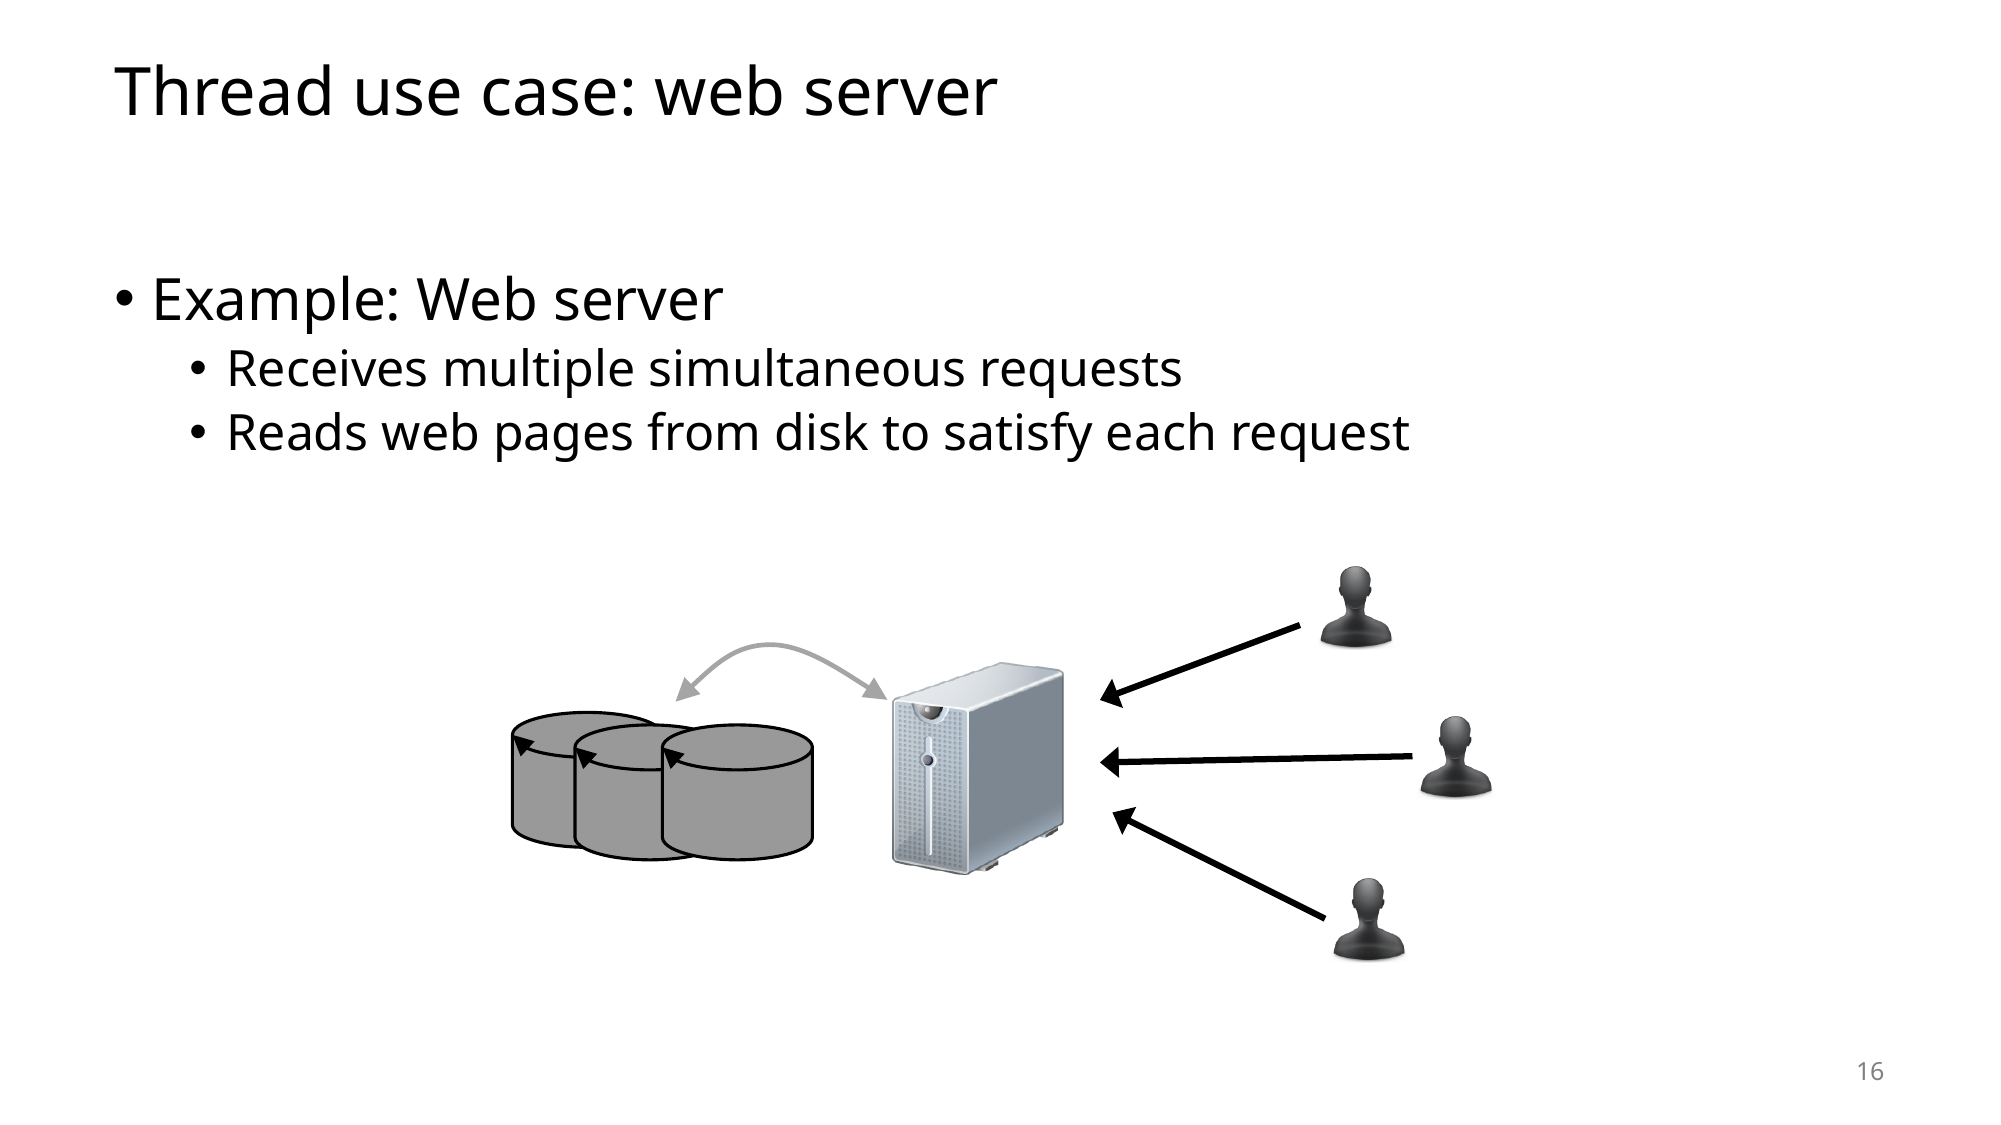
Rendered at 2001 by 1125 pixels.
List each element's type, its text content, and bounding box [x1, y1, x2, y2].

text_box [662, 724, 813, 860]
picture [1312, 562, 1400, 650]
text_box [1099, 756, 1413, 763]
picture [1324, 874, 1413, 963]
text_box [1099, 624, 1301, 700]
picture [874, 662, 1088, 875]
picture [1412, 712, 1500, 800]
title Thread use case: web server [99, 37, 1900, 150]
text_box [675, 644, 874, 702]
text_box Example: Web server Receives multiple simultaneous requests Reads web pages from disk to satisfy each request [99, 262, 1688, 988]
slide_number 16 [1749, 1042, 1900, 1103]
text_box [574, 724, 694, 860]
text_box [1112, 812, 1325, 919]
text_box [512, 712, 653, 848]
